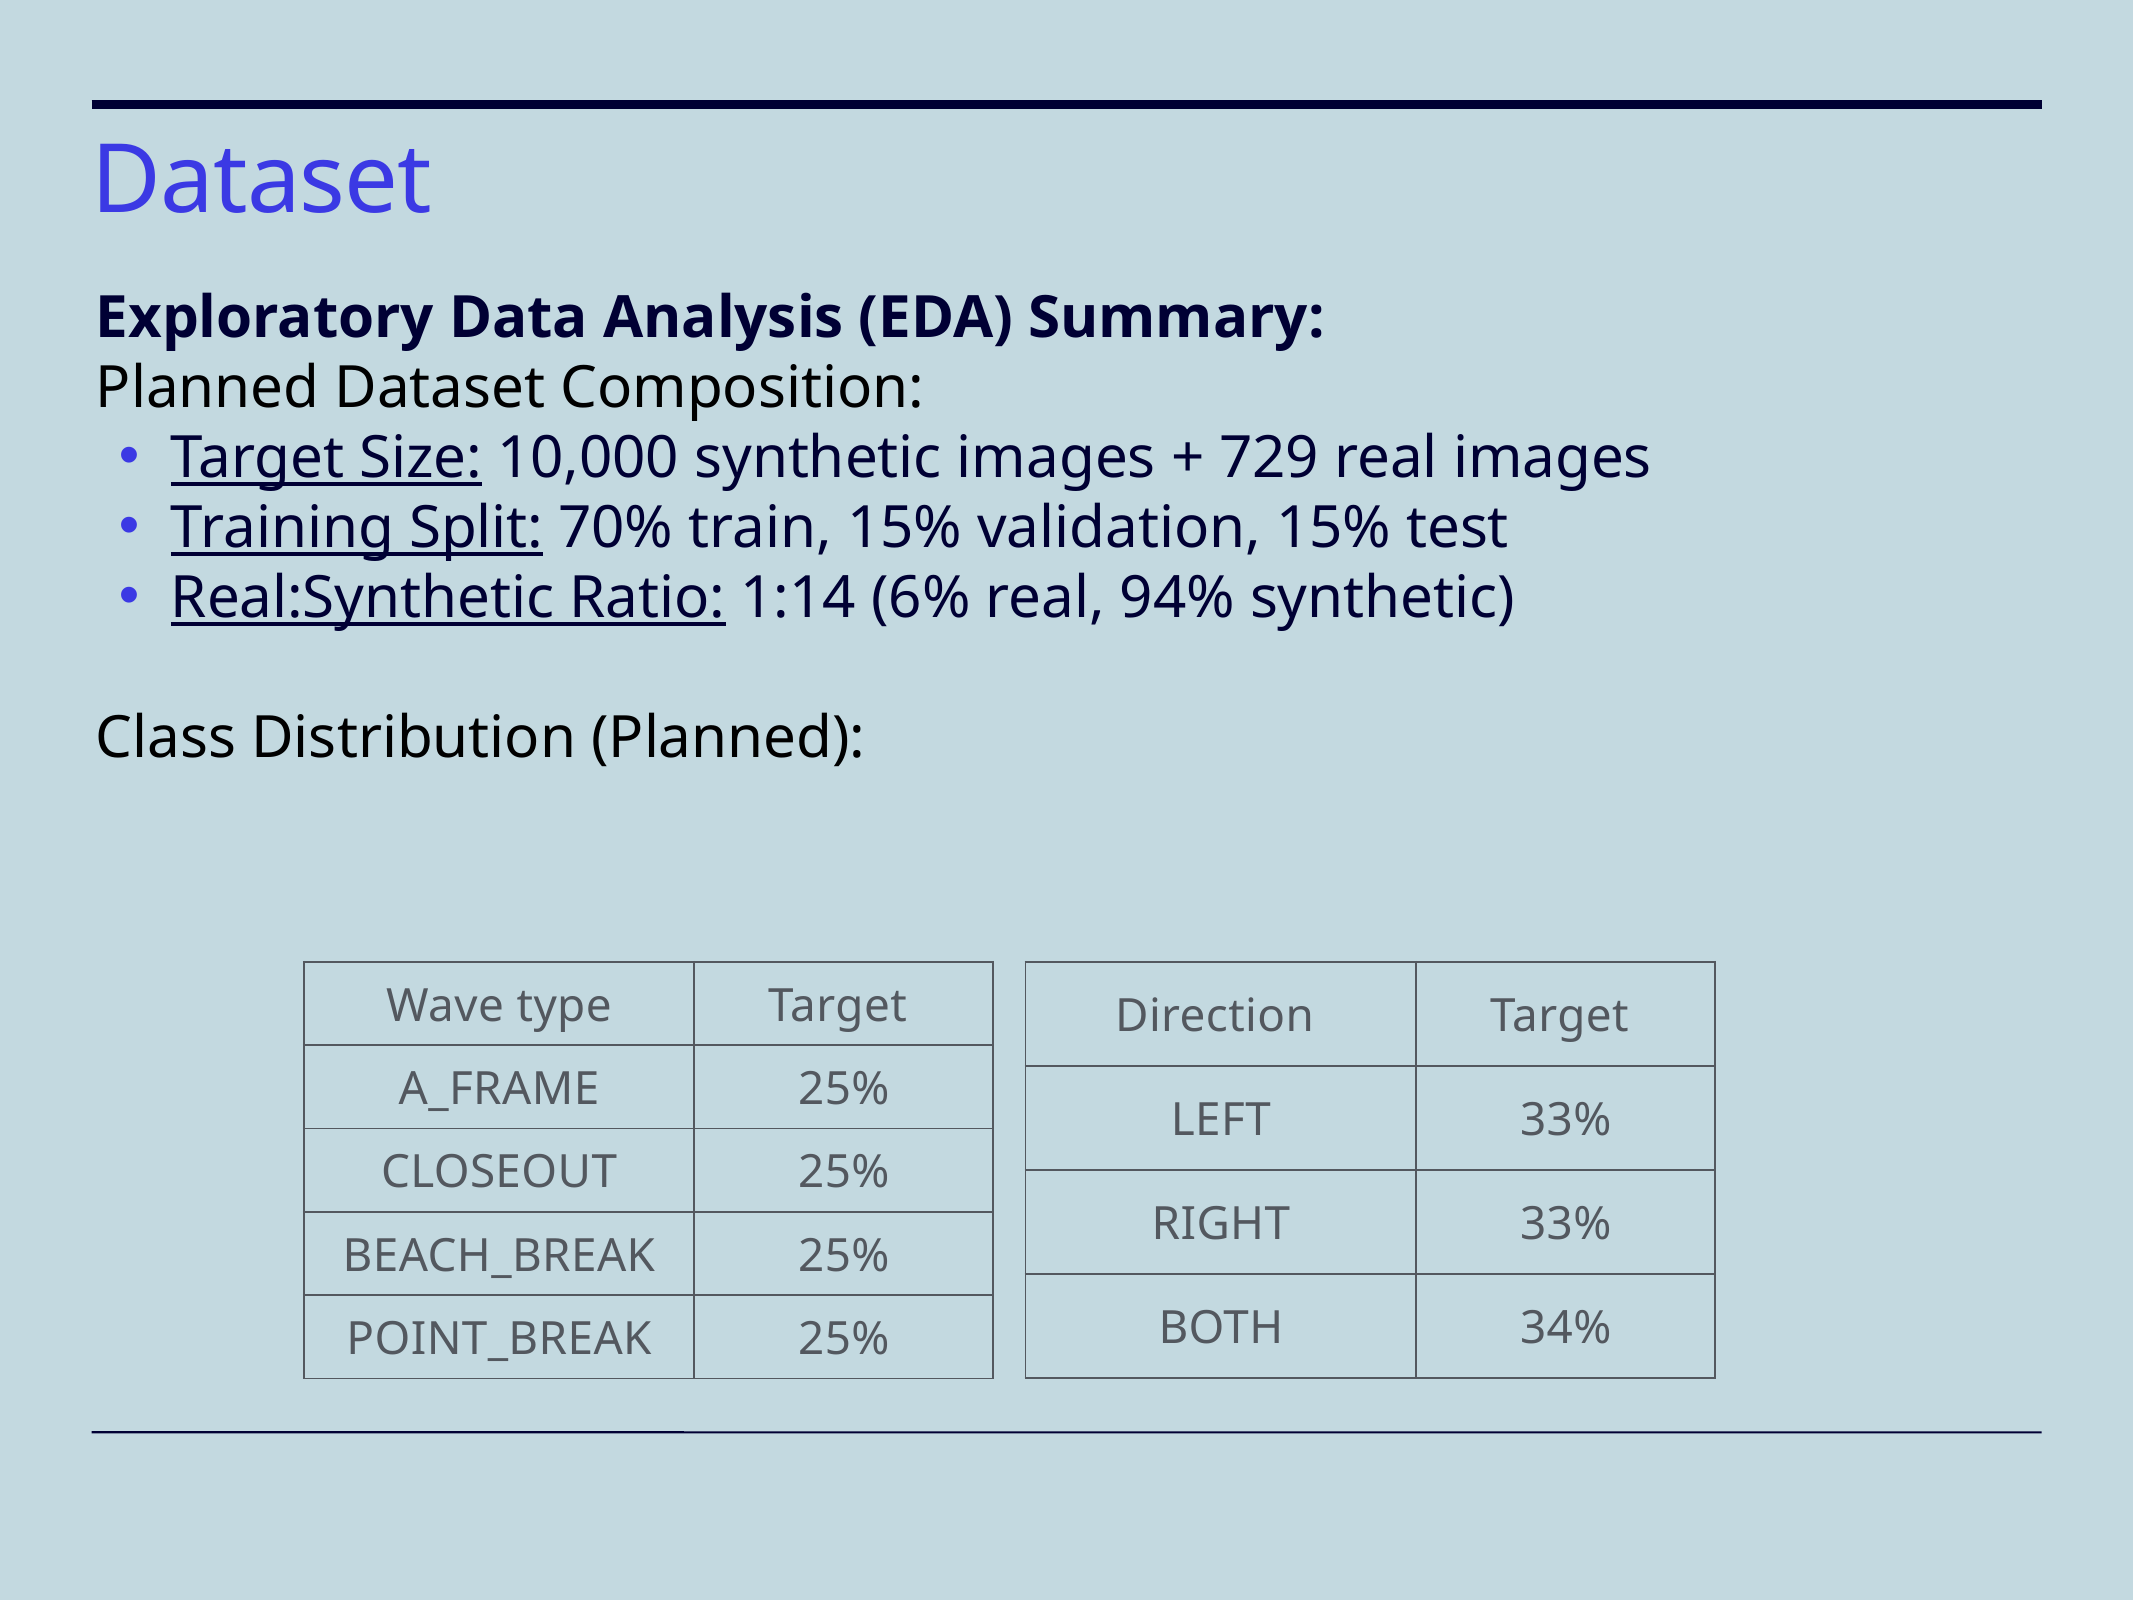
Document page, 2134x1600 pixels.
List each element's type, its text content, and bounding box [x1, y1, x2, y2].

table_cell 25% [695, 1213, 992, 1294]
table_cell 25% [695, 1129, 992, 1211]
table_header Target [1417, 963, 1714, 1065]
table_cell 25% [695, 1296, 992, 1378]
table_cell BEACH_BREAK [305, 1213, 693, 1294]
table_cell POINT_BREAK [305, 1296, 693, 1378]
table_header Target [695, 963, 992, 1044]
table_cell RIGHT [1026, 1171, 1415, 1273]
text_box Dataset [87, 124, 2047, 363]
table_cell A_FRAME [305, 1046, 693, 1128]
table_cell CLOSEOUT [305, 1129, 693, 1211]
table_cell 34% [1417, 1275, 1714, 1377]
table_cell LEFT [1026, 1067, 1415, 1169]
table_cell BOTH [1026, 1275, 1415, 1377]
list Exploratory Data Analysis (EDA) Summary: Planned Dataset Composition: Target Size: 10,000 synthetic images + 729 real images Training Split: 70% train, 15% validation, 15% test Real:Synthetic Ratio: 1:14 (6% real, 94% synthetic) Class Distribution (Planned): [86, 270, 1932, 1475]
table_cell 33% [1417, 1067, 1714, 1169]
table_header Direction [1026, 963, 1415, 1065]
table_cell 25% [695, 1046, 992, 1128]
table_cell 33% [1417, 1171, 1714, 1273]
table_header Wave type [305, 963, 693, 1044]
